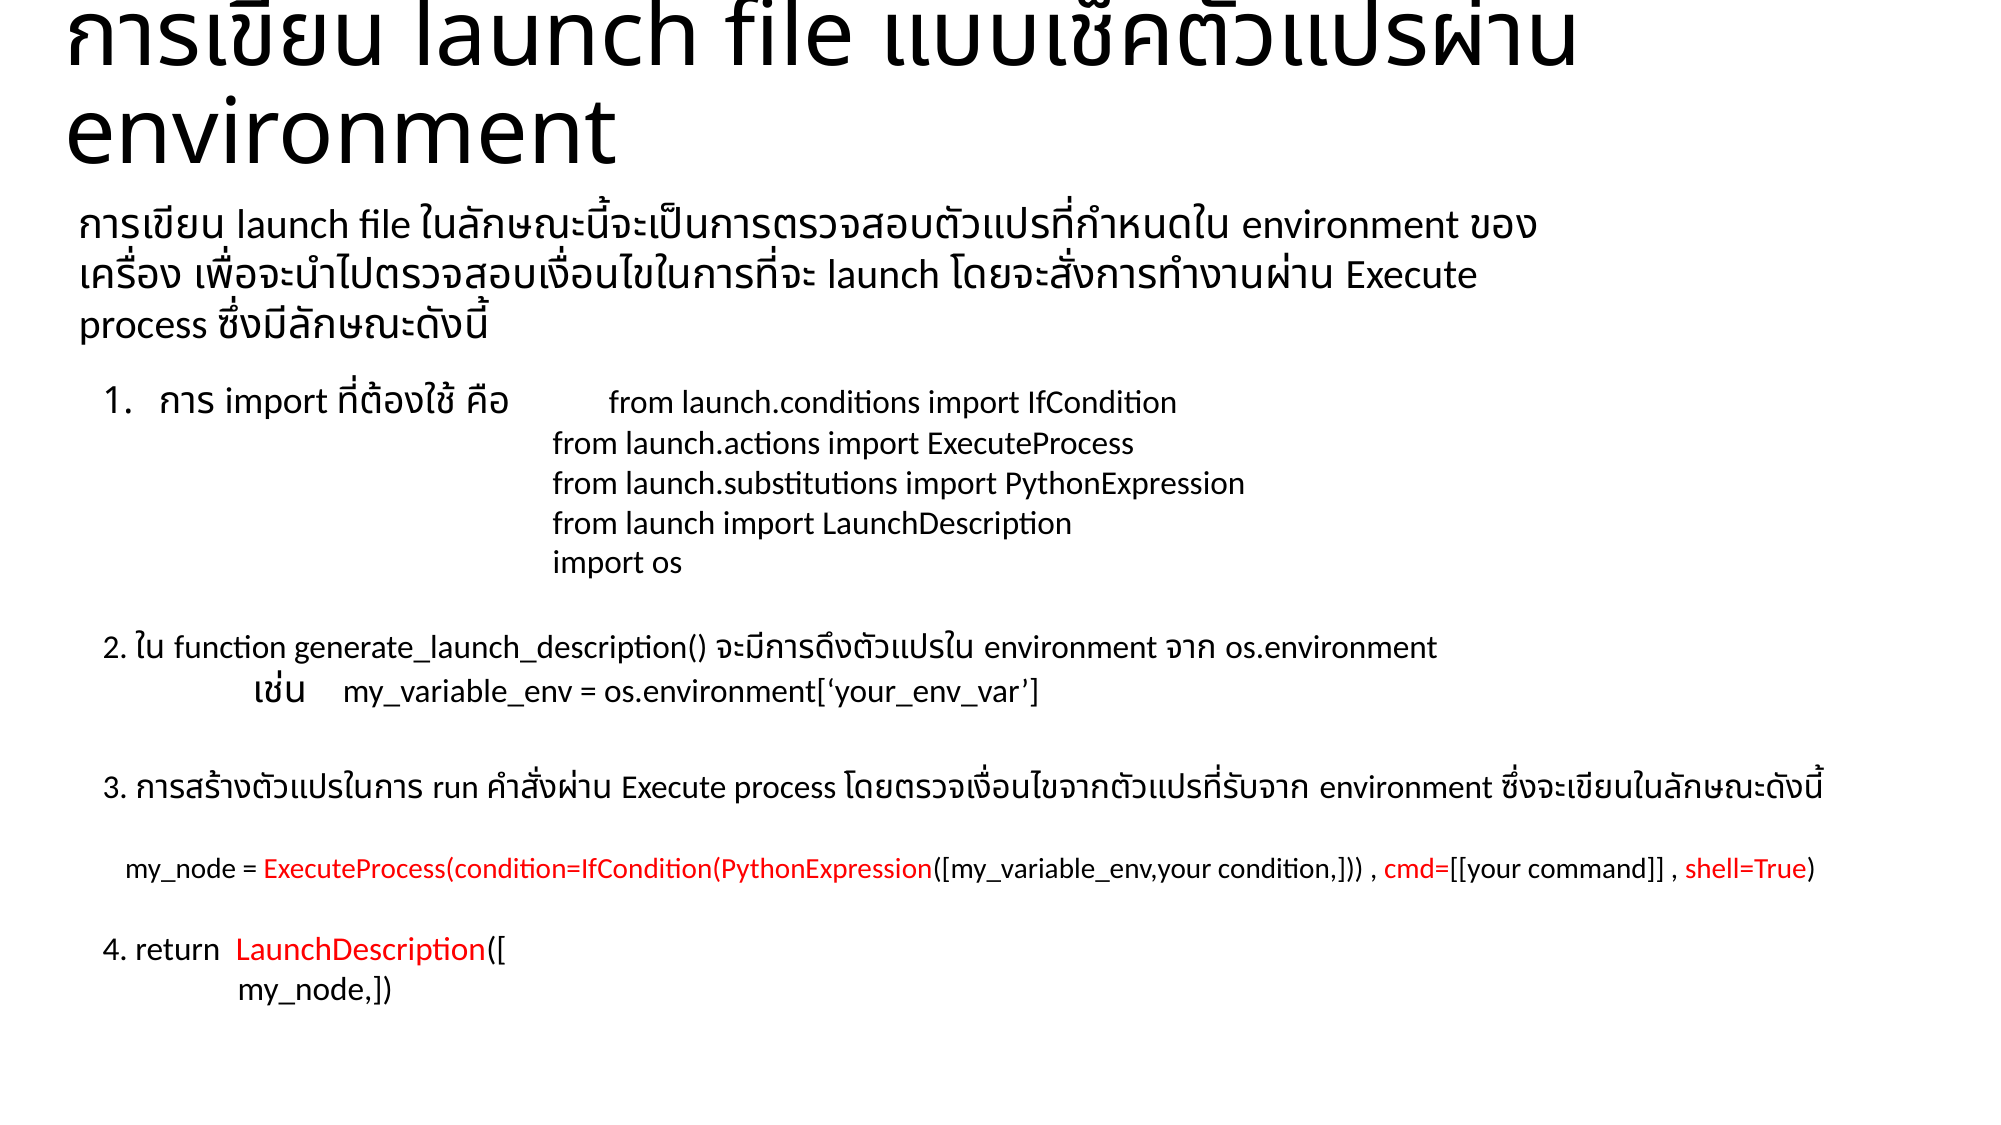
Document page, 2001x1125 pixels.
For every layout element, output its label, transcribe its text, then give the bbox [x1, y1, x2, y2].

text_box 4. return LaunchDescription([ my_node,]) [87, 919, 1887, 1015]
text_box 3. การสร้างตัวแปรในการ run คำสั่งผ่าน Execute process โดยตรวจเงื่อนไขจากตัวแปรที่รับจาก environment ซึ่งจะเขียนในลักษณะดังนี้ my_node = ExecuteProcess(condition=IfCondition(PythonExpression([my_variable_env,your condition,])) , cmd=[[your command]] , shell=True) [87, 757, 1887, 893]
title การเขียน launch file แบบเช็คตัวแปรผ่าน environment [49, 0, 1775, 192]
text_box การ import ที่ต้องใช้ คือ from launch.conditions import IfCondition from launch.actions import ExecuteProcess from launch.substitutions import PythonExpression from launch import LaunchDescription import os [87, 368, 1306, 588]
text_box 2. ใน function generate_launch_description() จะมีการดึงตัวแปรใน environment จาก os.environment เช่น my_variable_env = os.environment[‘your_env_var’] [87, 617, 1511, 718]
text_box การเขียน launch file ในลักษณะนี้จะเป็นการตรวจสอบตัวแปรที่กำหนดใน environment ของเครื่อง เพื่อจะนำไปตรวจสอบเงื่อนไขในการที่จะ launch โดยจะสั่งการทำงานผ่าน Execute process ซึ่งมีลักษณะดังนี้ [63, 189, 1630, 355]
